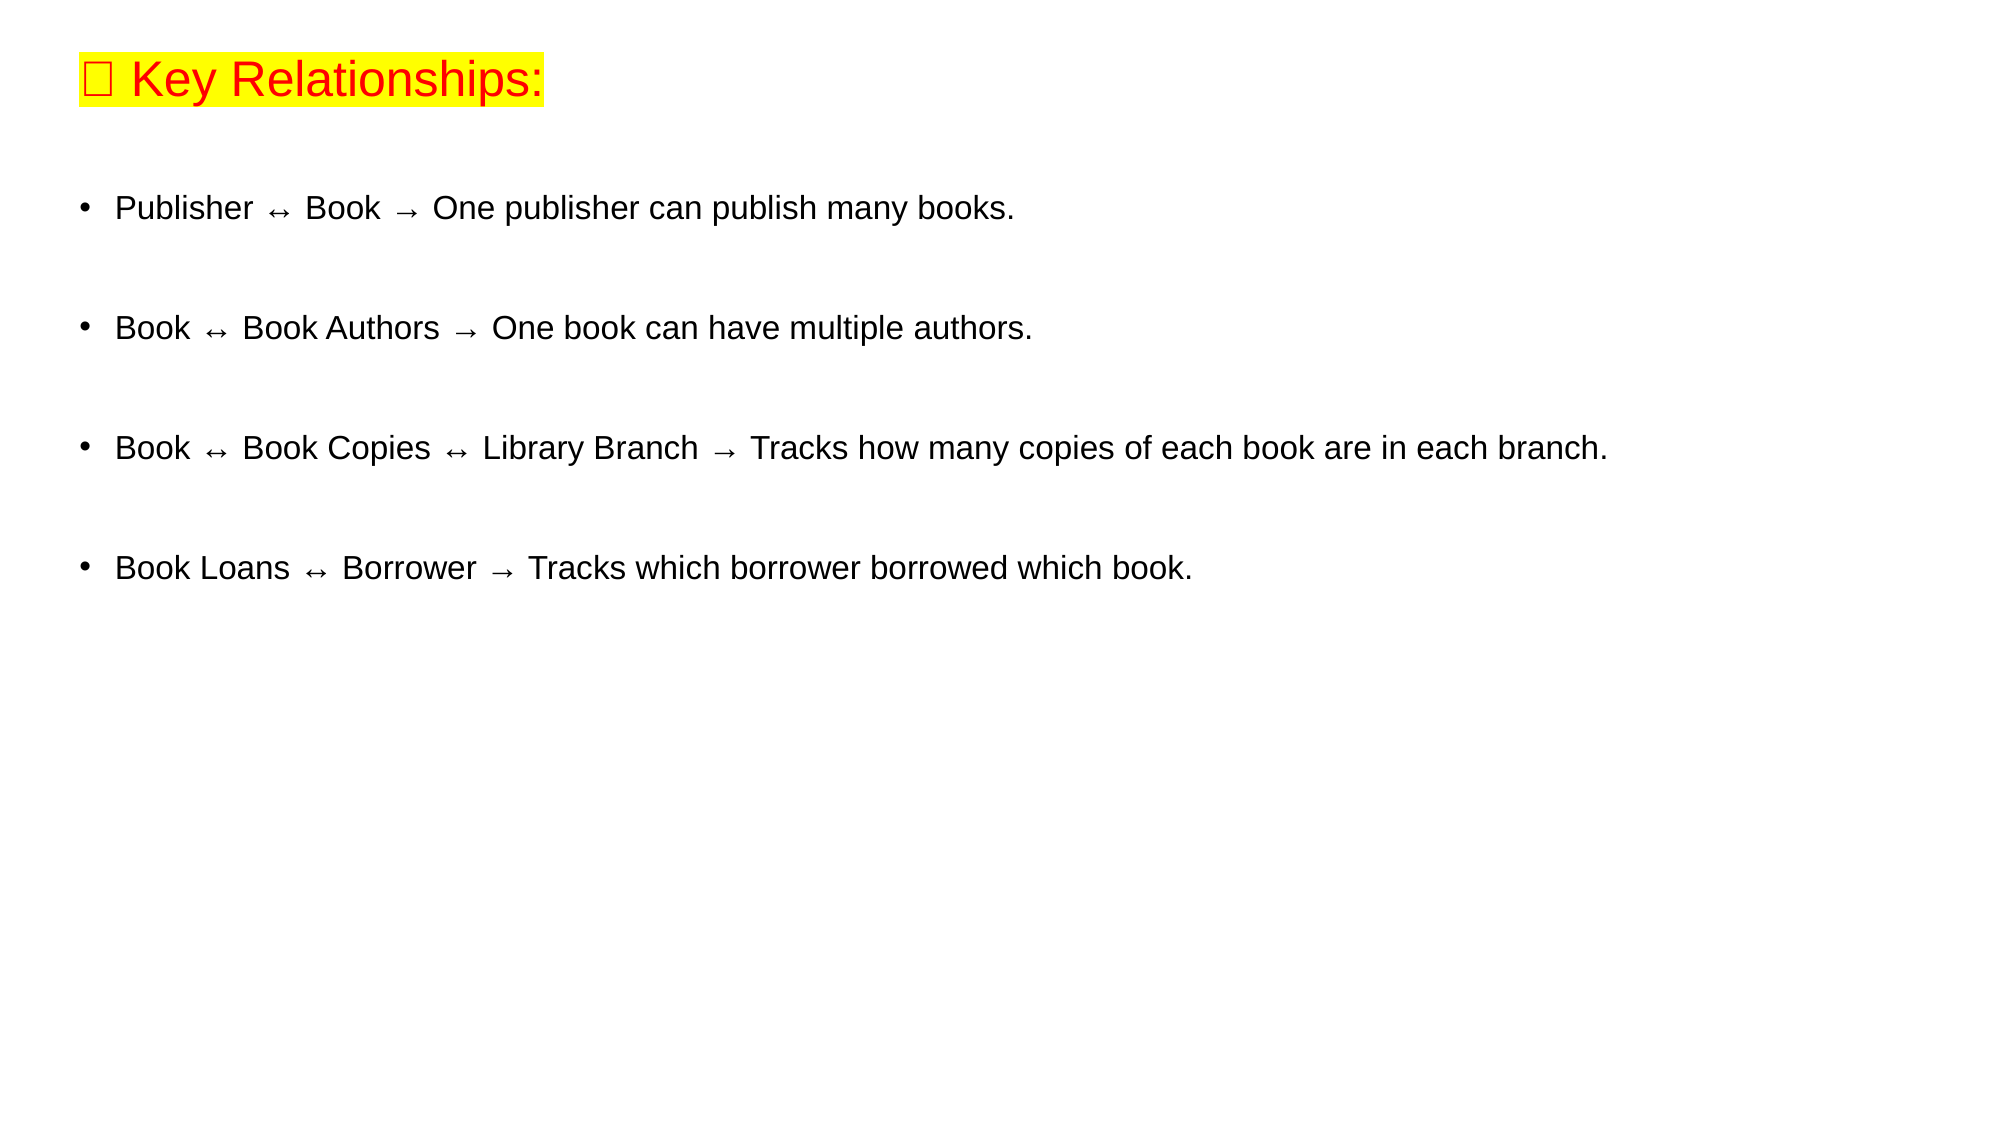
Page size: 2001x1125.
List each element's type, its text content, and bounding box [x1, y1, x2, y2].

text_box 🔗 Key Relationships: Publisher ↔ Book → One publisher can publish many books. Book ↔ Book Authors → One book can have multiple authors. Book ↔ Book Copies ↔ Library Branch → Tracks how many copies of each book are in each branch. Book Loans ↔ Borrower → Tracks which borrower borrowed which book. [64, 39, 1647, 932]
